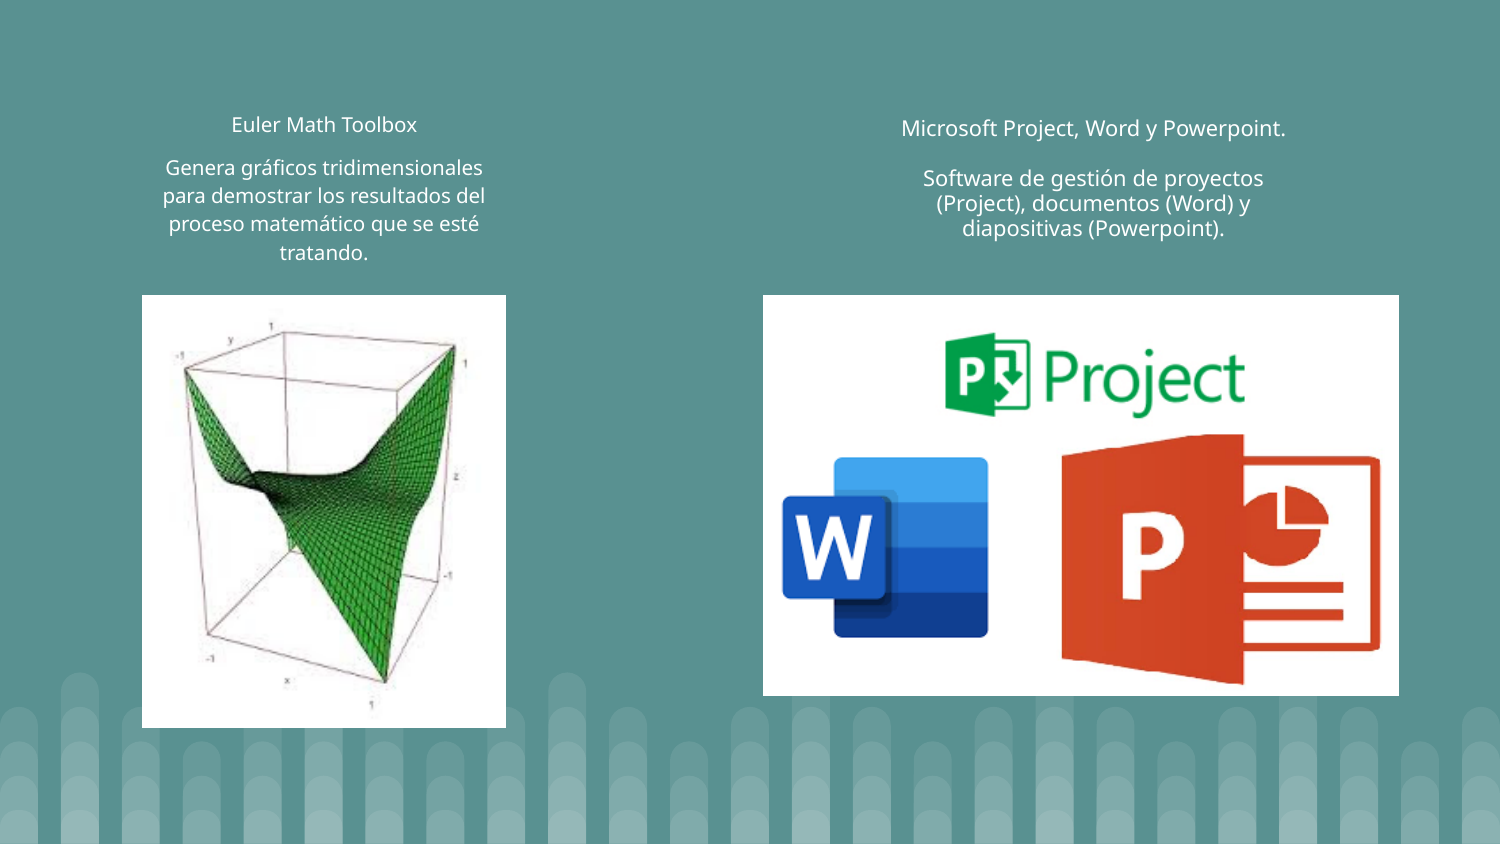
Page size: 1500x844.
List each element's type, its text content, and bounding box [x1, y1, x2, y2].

list Microsoft Project, Word y Powerpoint. Software de gestión de proyectos (Project), documentos (Word) y diapositivas (Powerpoint). [875, 101, 1313, 276]
picture [763, 295, 1399, 696]
picture [142, 295, 506, 728]
list Euler Math Toolbox Genera gráficos tridimensionales para demostrar los resultados del proceso matemático que se esté tratando. [142, 93, 506, 285]
